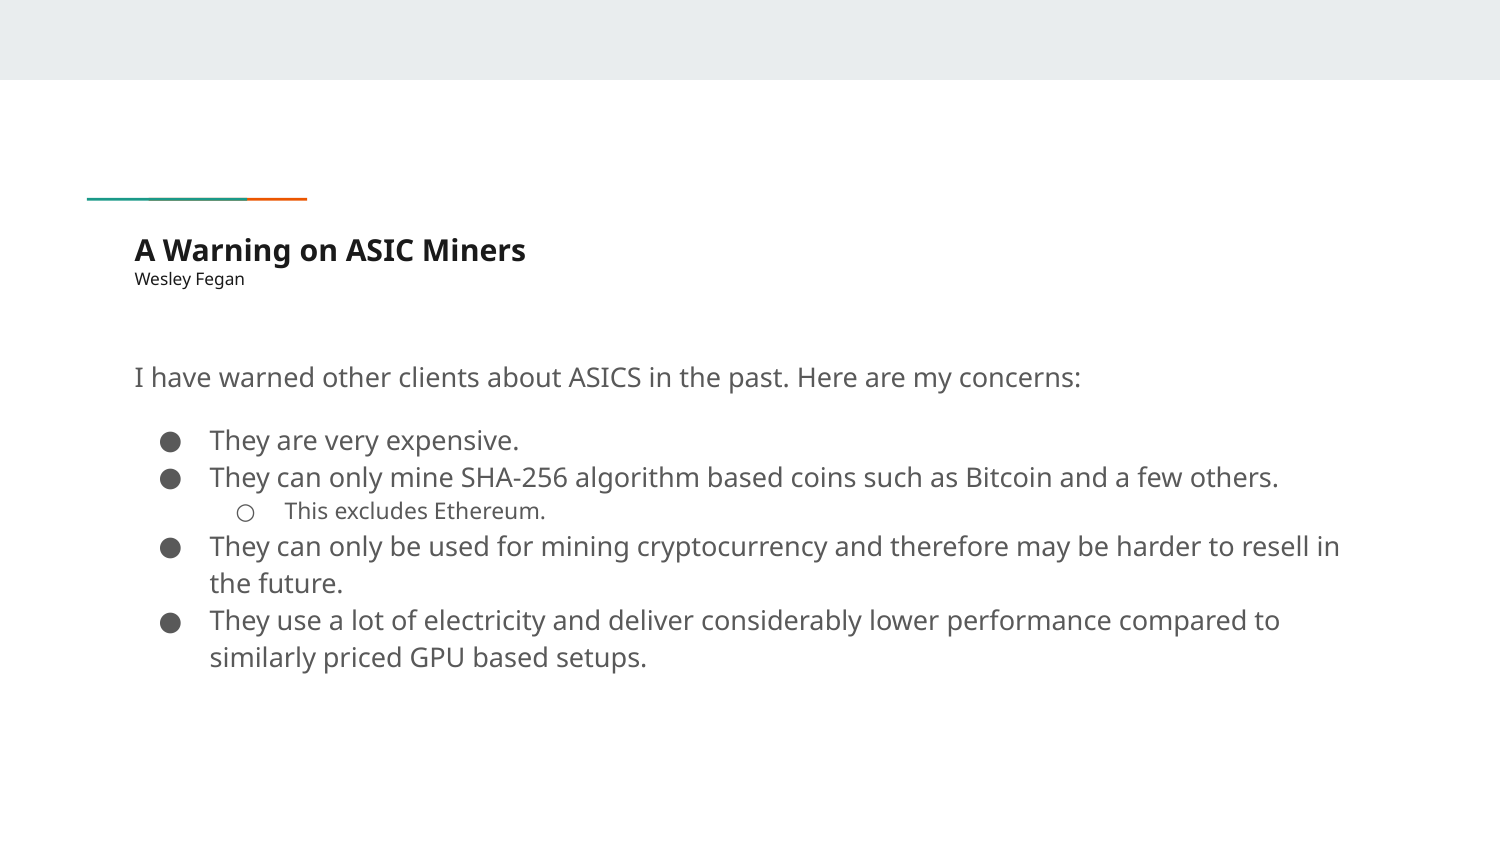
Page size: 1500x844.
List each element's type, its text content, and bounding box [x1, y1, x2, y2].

title A Warning on ASIC Miners Wesley Fegan [119, 216, 1381, 305]
list I have warned other clients about ASICS in the past. Here are my concerns: They are very expensive. They can only mine SHA-256 algorithm based coins such as Bitcoin and a few others. This excludes Ethereum. They can only be used for mining cryptocurrency and therefore may be harder to resell in the future. They use a lot of electricity and deliver considerably lower performance compared to similarly priced GPU based setups. [119, 341, 1381, 712]
